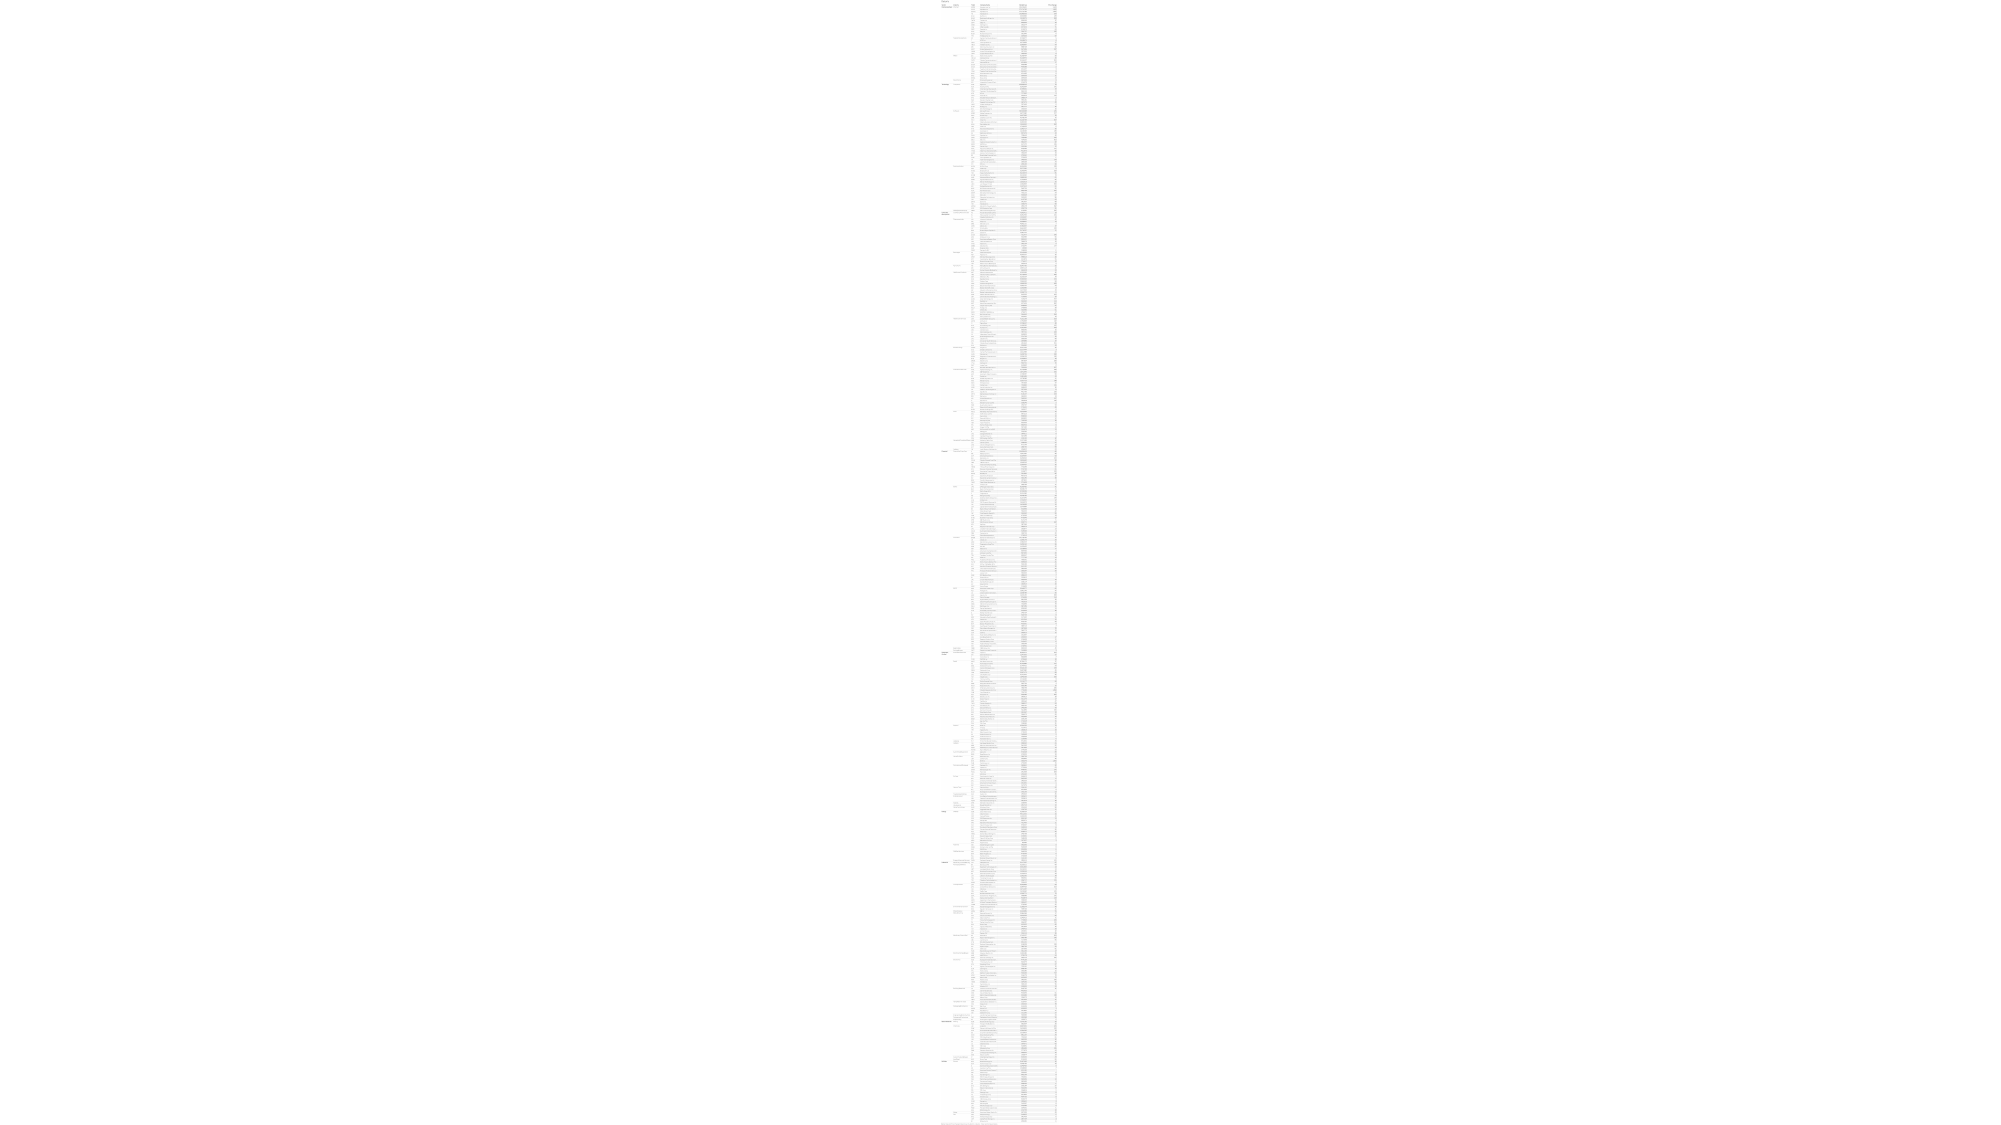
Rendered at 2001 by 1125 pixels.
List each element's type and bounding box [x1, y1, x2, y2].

picture [941, 0, 1059, 1125]
